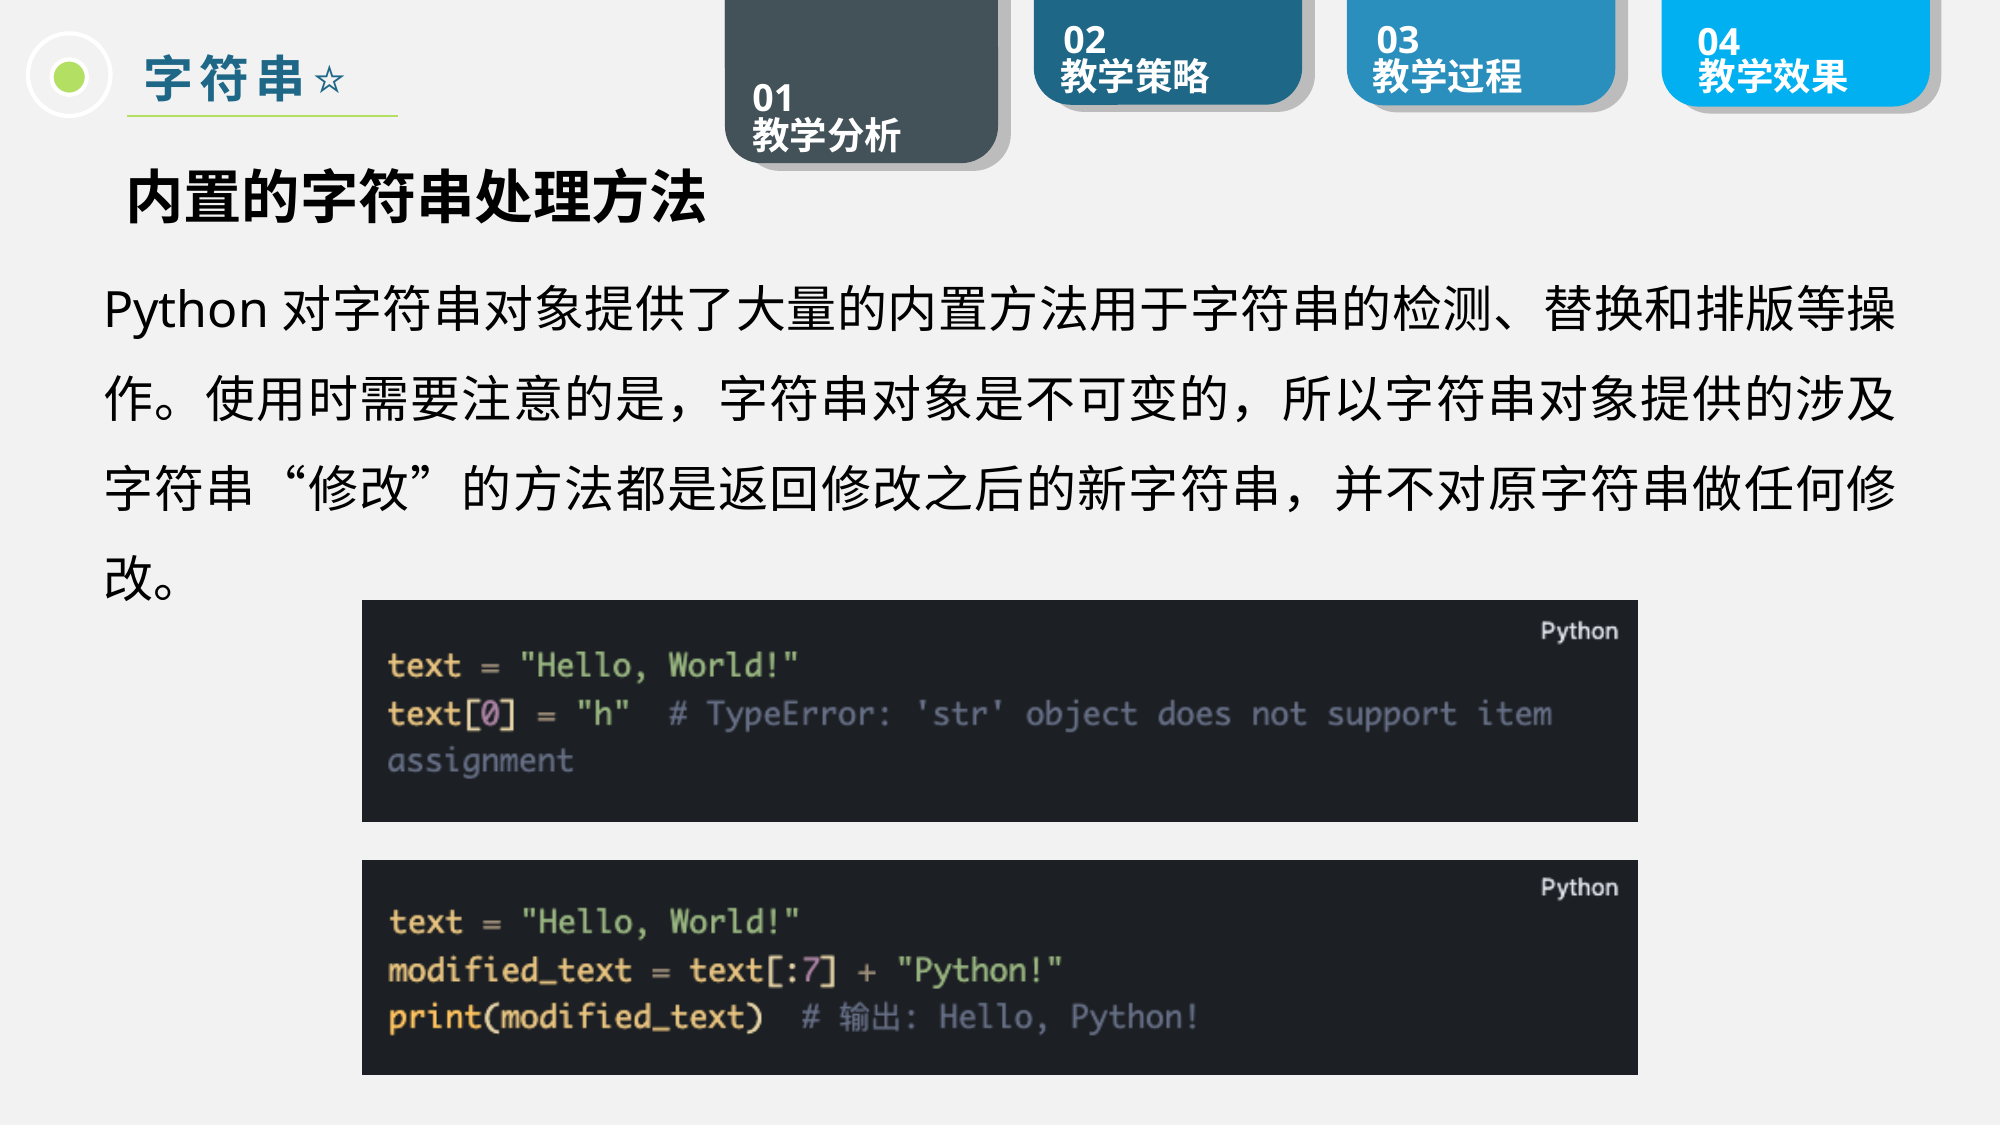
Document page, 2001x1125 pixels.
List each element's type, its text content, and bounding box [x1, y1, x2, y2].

picture [362, 599, 1638, 822]
text_box Python对字符串对象提供了大量的内置方法用于字符串的检测、替换和排版等操作。使用时需要注意的是，字符串对象是不可变的，所以字符串对象提供的涉及字符串“修改”的方法都是返回修改之后的新字符串，并不对原字符串做任何修改。 [88, 240, 1912, 616]
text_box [27, 33, 111, 117]
text_box 字符串⭐️ [128, 40, 1155, 115]
text_box 内置的字符串处理方法 [110, 118, 2000, 238]
picture [362, 860, 1638, 1076]
